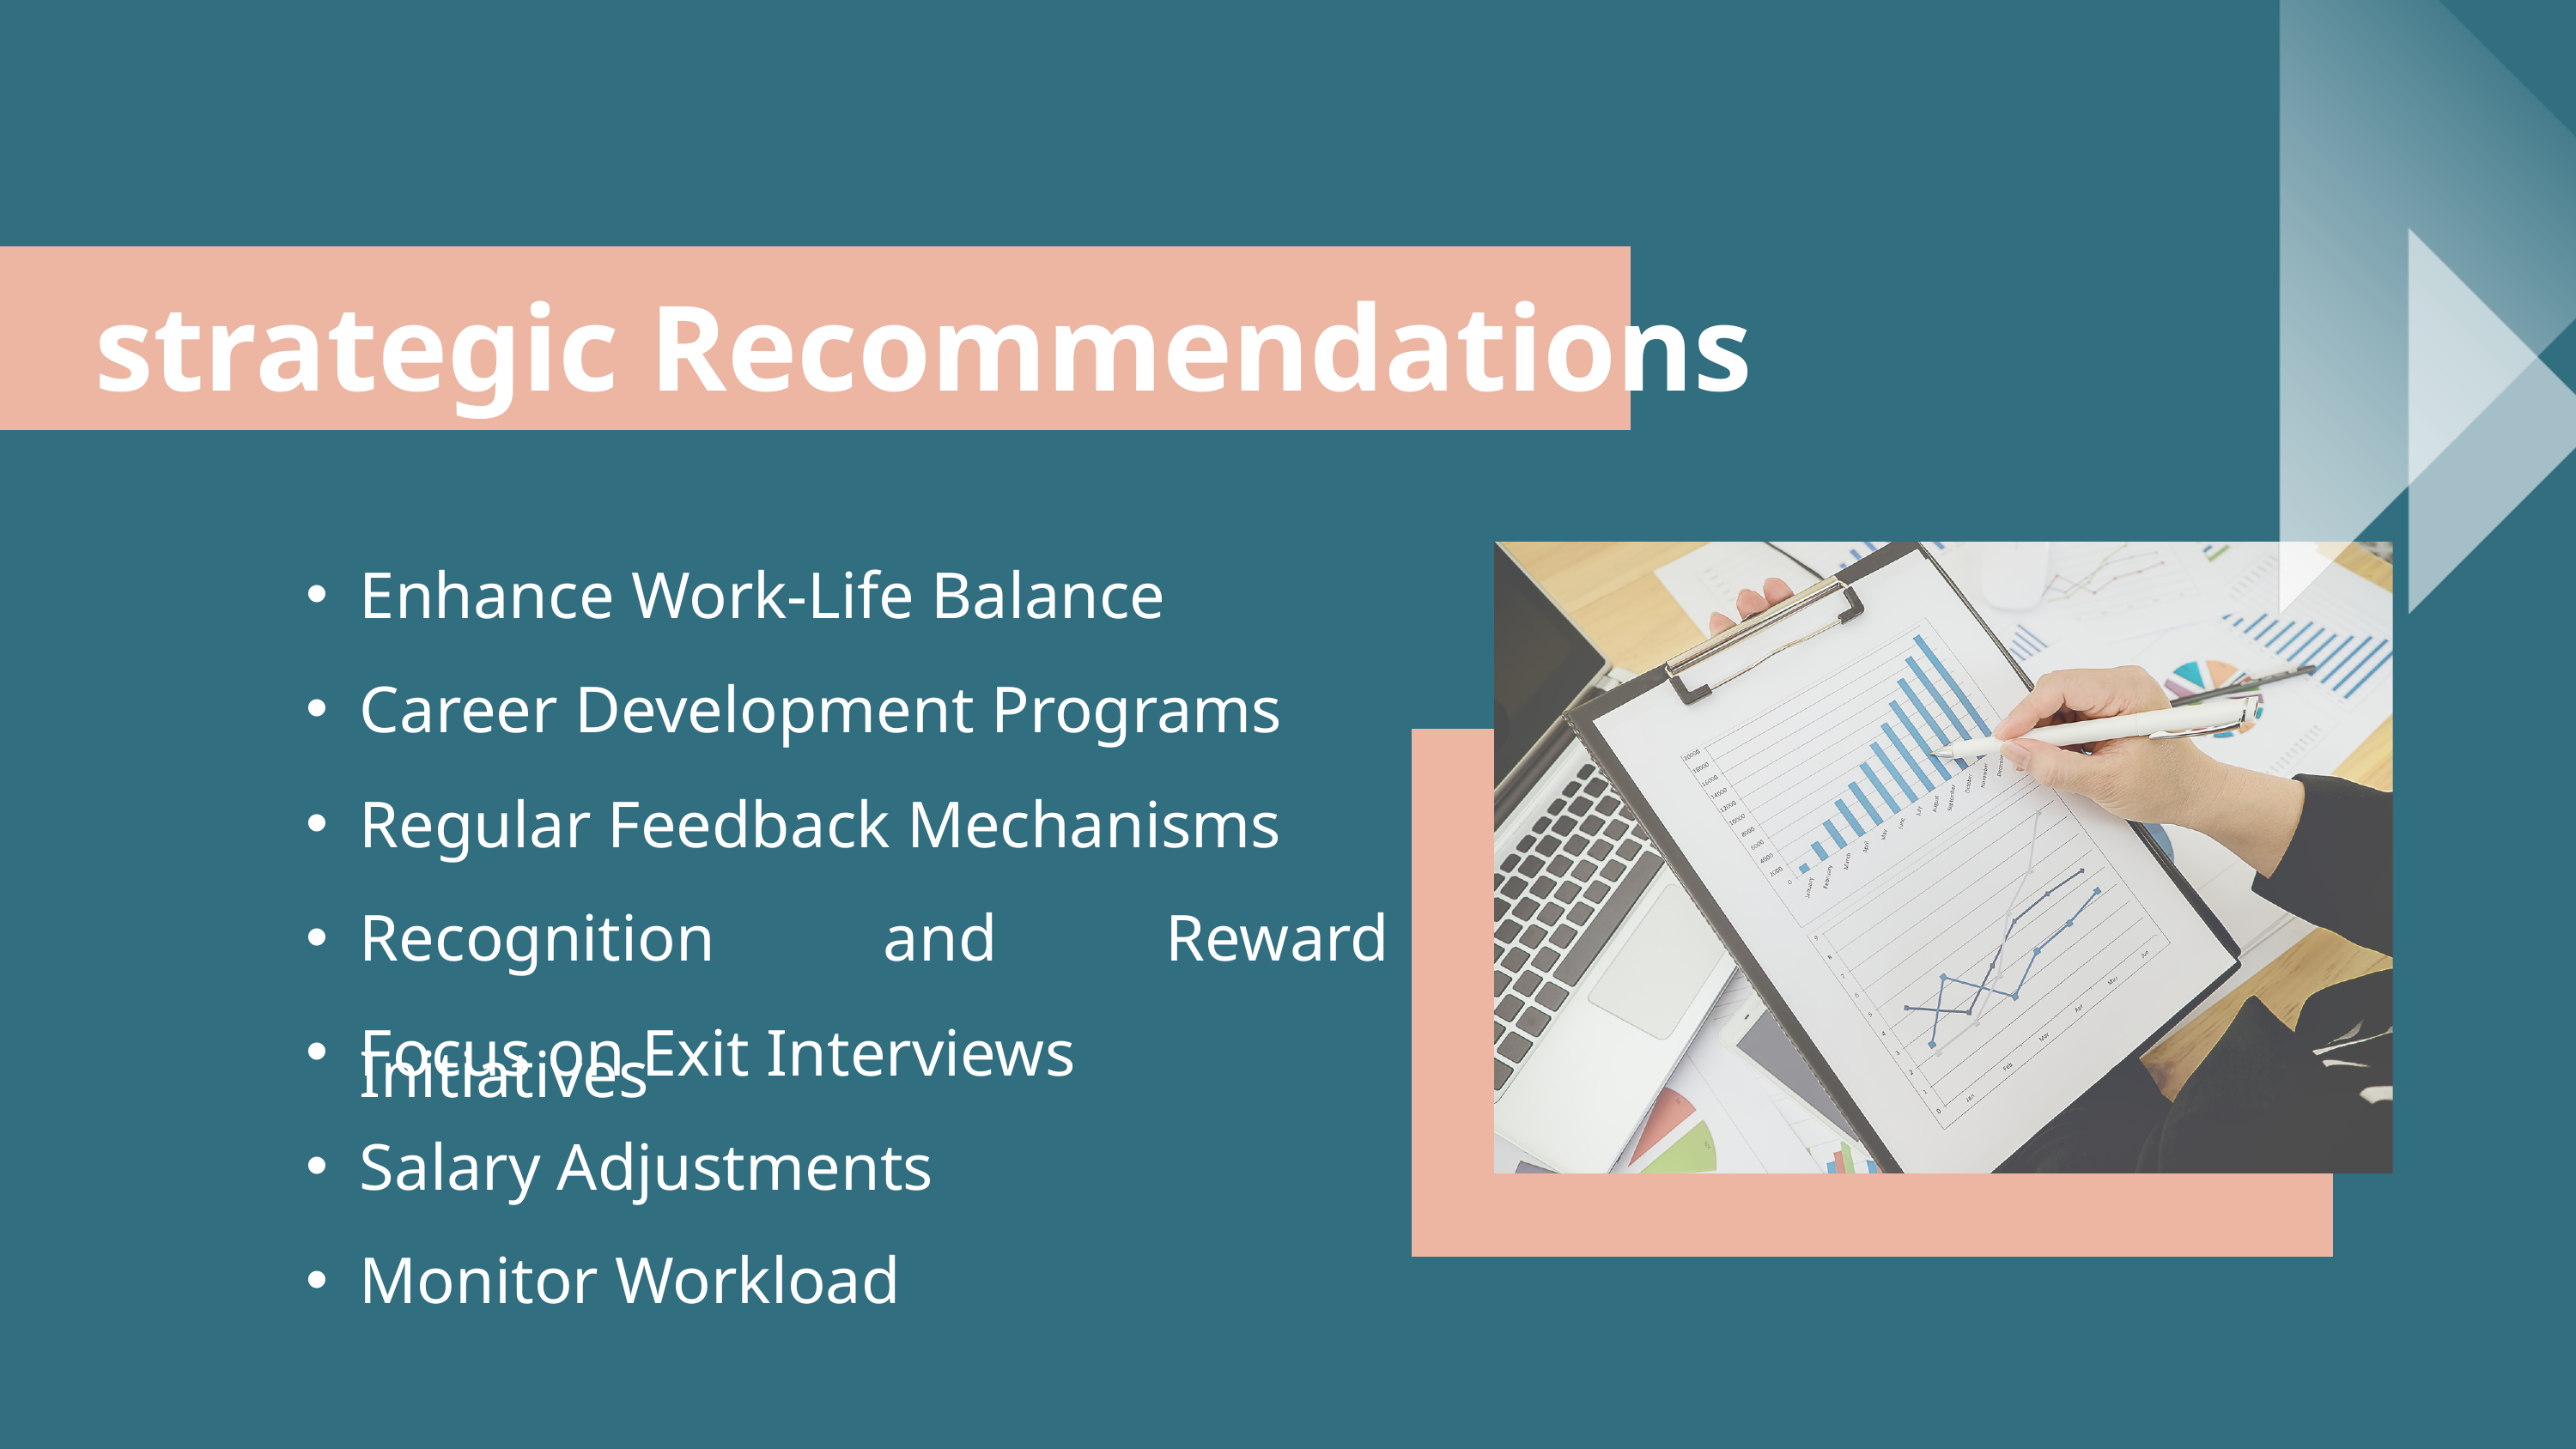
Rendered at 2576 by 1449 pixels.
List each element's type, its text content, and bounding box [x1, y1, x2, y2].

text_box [0, 246, 1631, 431]
text_box Salary Adjustments [252, 1065, 1390, 1203]
text_box Regular Feedback Mechanisms [252, 724, 1390, 860]
text_box [2245, 0, 2576, 651]
text_box strategic Recommendations [1636, 249, 2206, 415]
text_box Recognition and Reward Initiatives [252, 860, 1390, 951]
text_box Career Development Programs [252, 609, 1390, 724]
text_box Enhance Work-Life Balance [252, 494, 1390, 609]
text_box [1494, 542, 2393, 1173]
text_box Monitor Workload [252, 1203, 1390, 1317]
text_box Focus on Exit Interviews [252, 951, 1390, 1065]
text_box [1411, 728, 2333, 1258]
